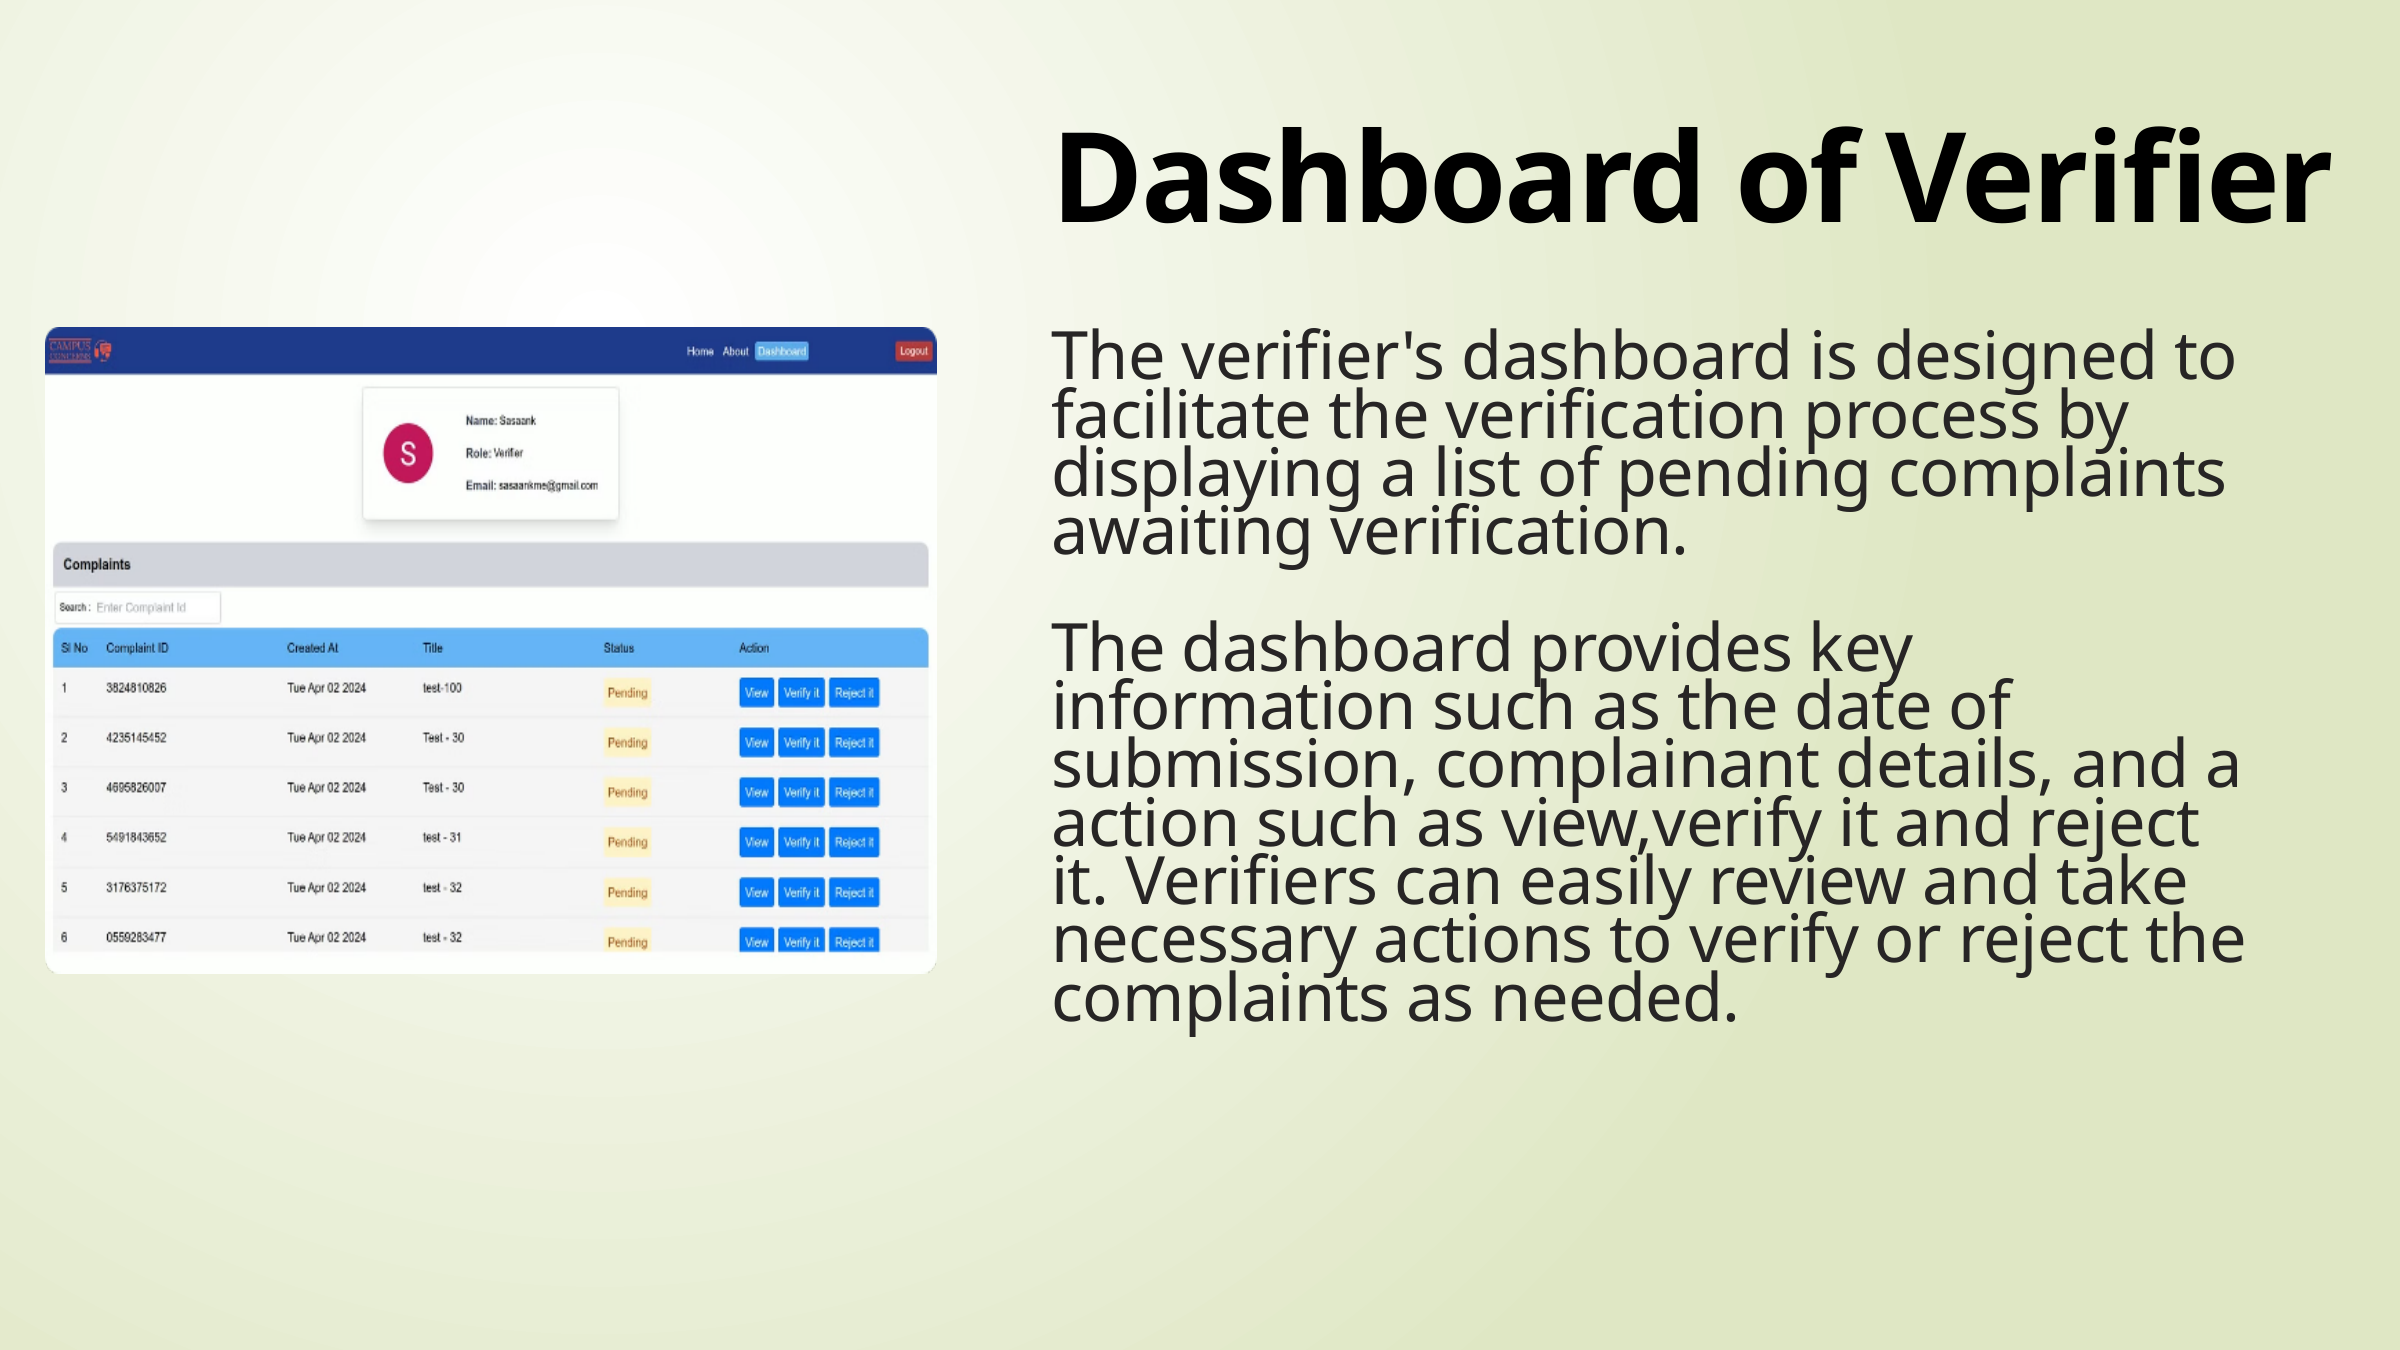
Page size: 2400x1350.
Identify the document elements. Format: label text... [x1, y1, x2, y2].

text_box [0, 0, 2400, 1350]
picture [44, 326, 937, 974]
text_box Dashboard of Verifier [1036, 126, 1948, 313]
text_box The verifier's dashboard is designed to facilitate the verification process by displaying a list of pending complaints awaiting verification. The dashboard provides key information such as the date of submission, complainant details, and a action such as view,verify it and reject it. Verifiers can easily review and take necessary actions to verify or reject the complaints as needed. [1036, 327, 2264, 935]
